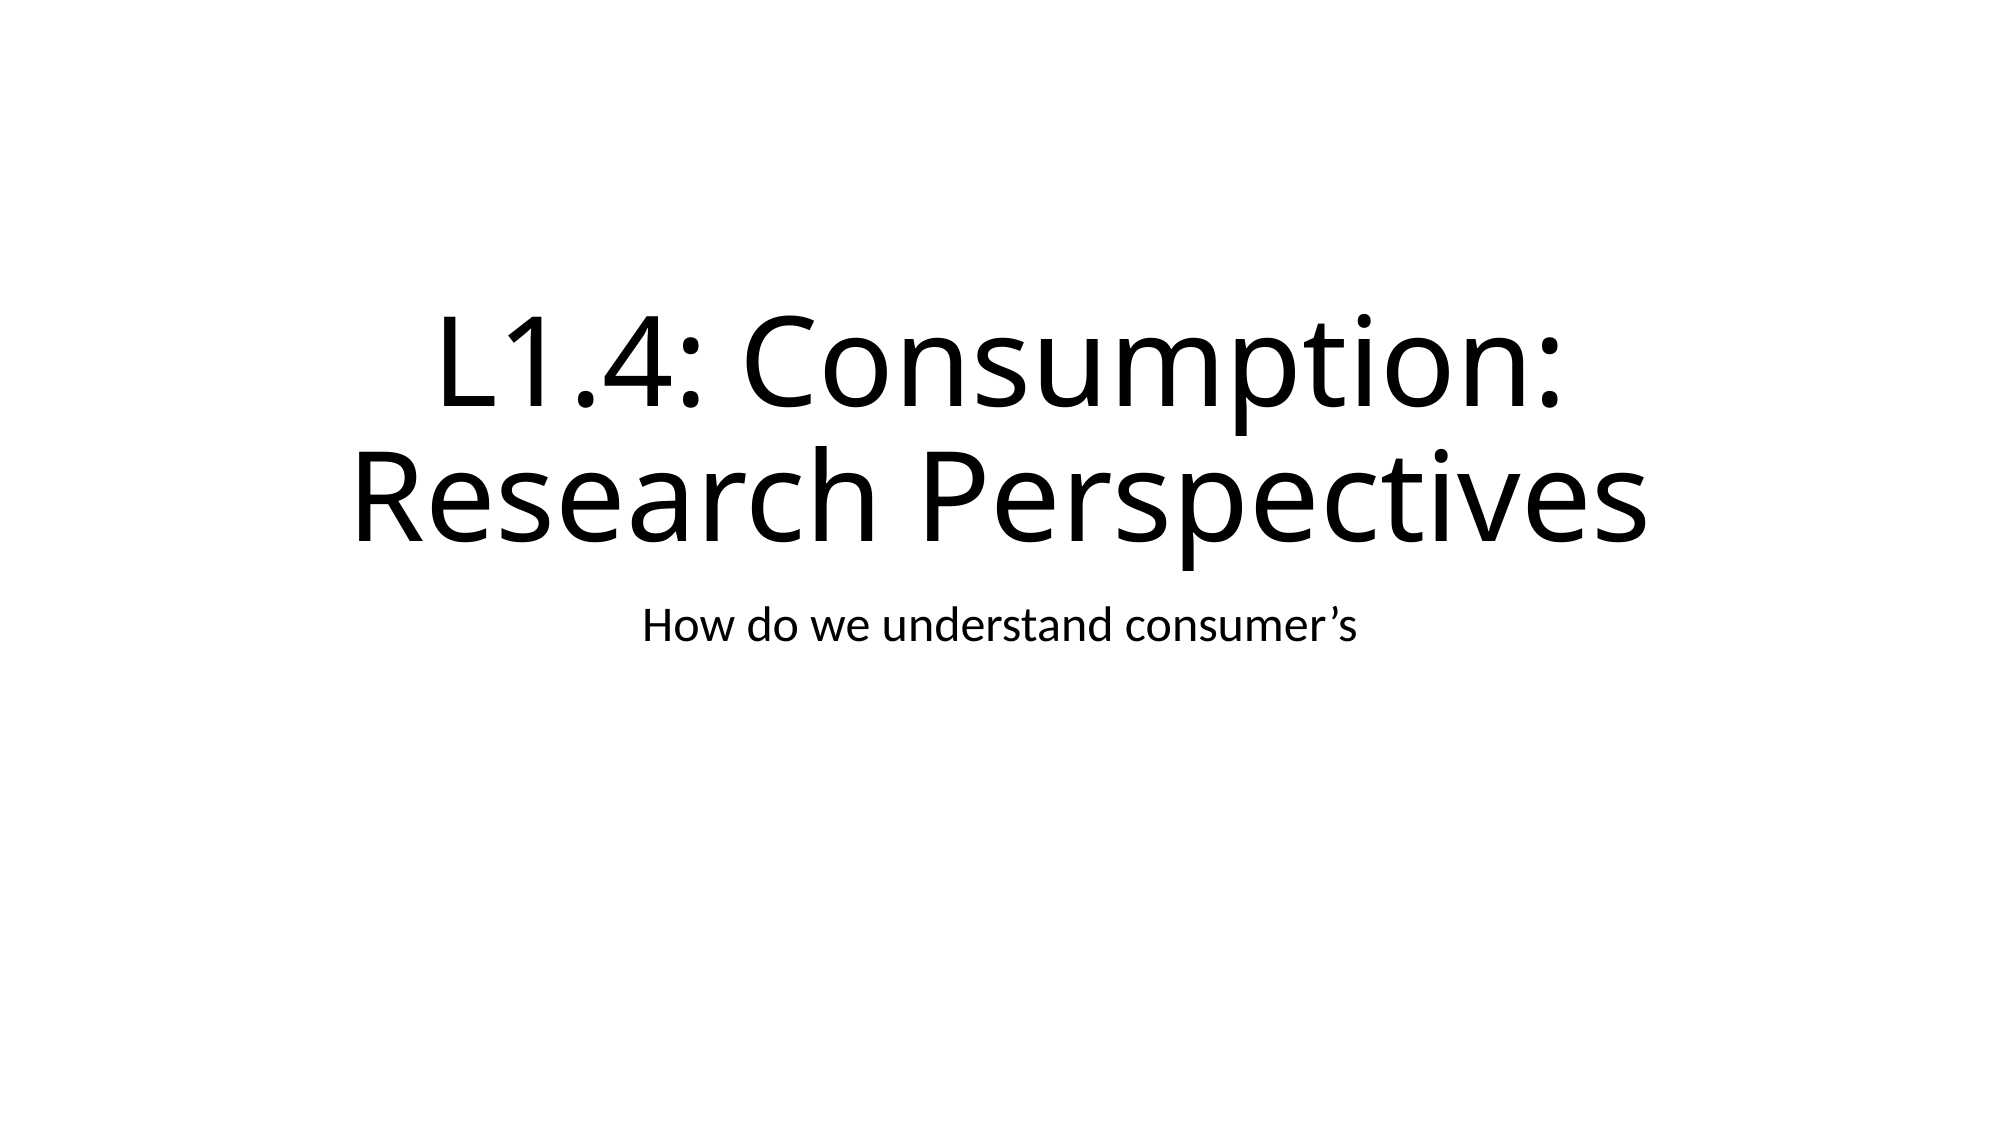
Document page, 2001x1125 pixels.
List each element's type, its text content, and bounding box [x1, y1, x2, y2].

title L1.4: Consumption: Research Perspectives [249, 184, 1750, 576]
subtitle How do we understand consumer’s [249, 590, 1750, 863]
